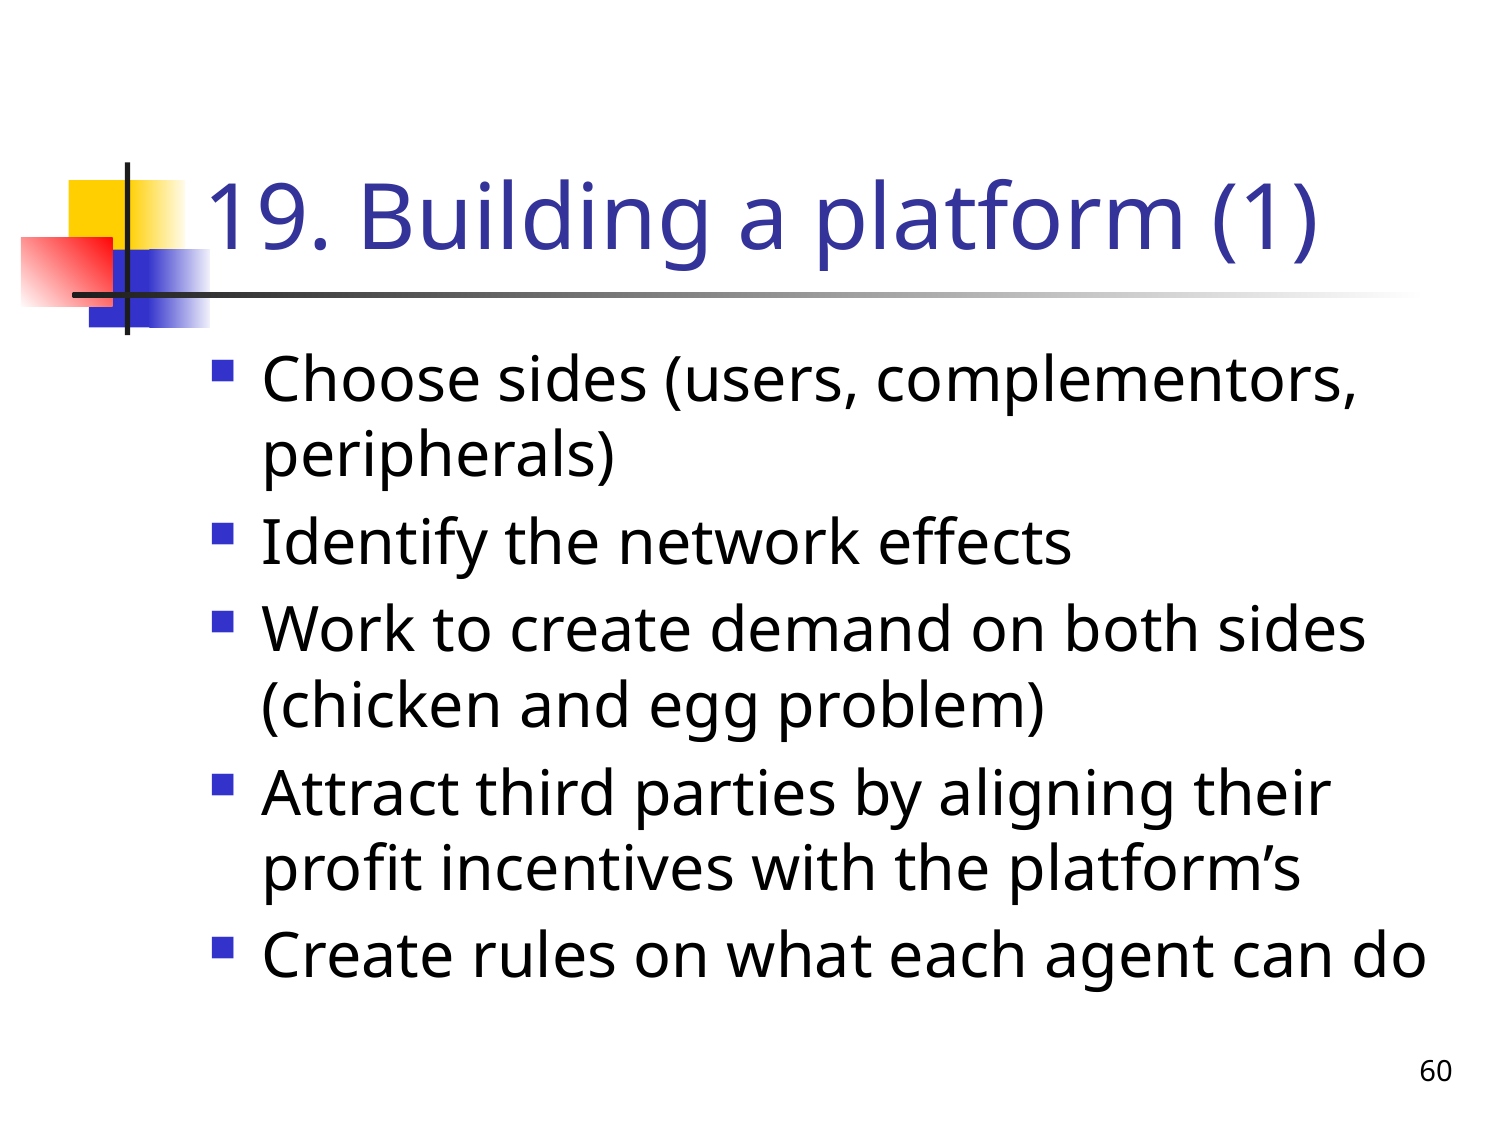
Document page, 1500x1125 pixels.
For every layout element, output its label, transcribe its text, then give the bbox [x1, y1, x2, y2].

title 19. Building a platform (1) [188, 35, 1468, 275]
list Choose sides (users, complementors, peripherals) Identify the network effects Work to create demand on both sides (chicken and egg problem) Attract third parties by aligning their profit incentives with the platform’s Create rules on what each agent can do [193, 331, 1469, 1006]
slide_number 60 [1154, 1023, 1468, 1100]
